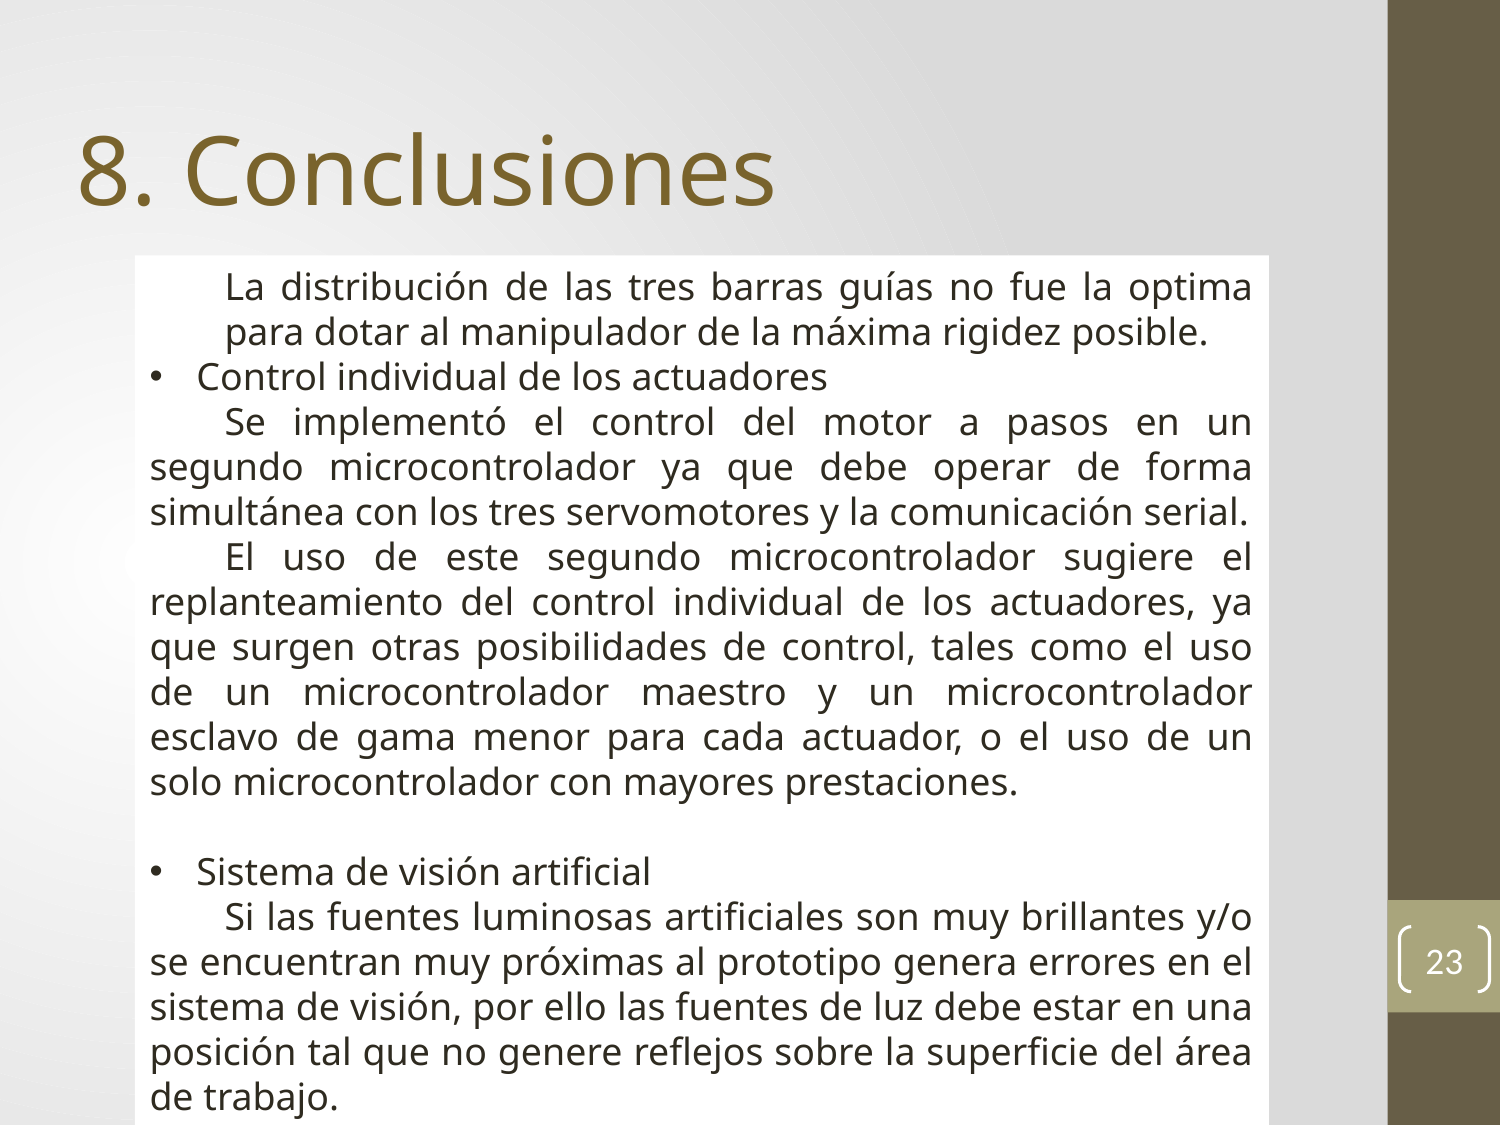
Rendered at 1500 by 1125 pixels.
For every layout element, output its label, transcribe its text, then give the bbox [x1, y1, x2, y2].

text_box 8. Conclusiones [53, 44, 1294, 232]
text_box La distribución de las tres barras guías no fue la optima para dotar al manipulador de la máxima rigidez posible. Control individual de los actuadores Se implementó el control del motor a pasos en un segundo microcontrolador ya que debe operar de forma simultánea con los tres servomotores y la comunicación serial. El uso de este segundo microcontrolador sugiere el replanteamiento del control individual de los actuadores, ya que surgen otras posibilidades de control, tales como el uso de un microcontrolador maestro y un microcontrolador esclavo de gama menor para cada actuador, o el uso de un solo microcontrolador con mayores prestaciones. Sistema de visión artificial Si las fuentes luminosas artificiales son muy brillantes y/o se encuentran muy próximas al prototipo genera errores en el sistema de visión, por ello las fuentes de luz debe estar en una posición tal que no genere reflejos sobre la superficie del área de trabajo. [133, 253, 1271, 1125]
slide_number 23 [1397, 925, 1492, 994]
